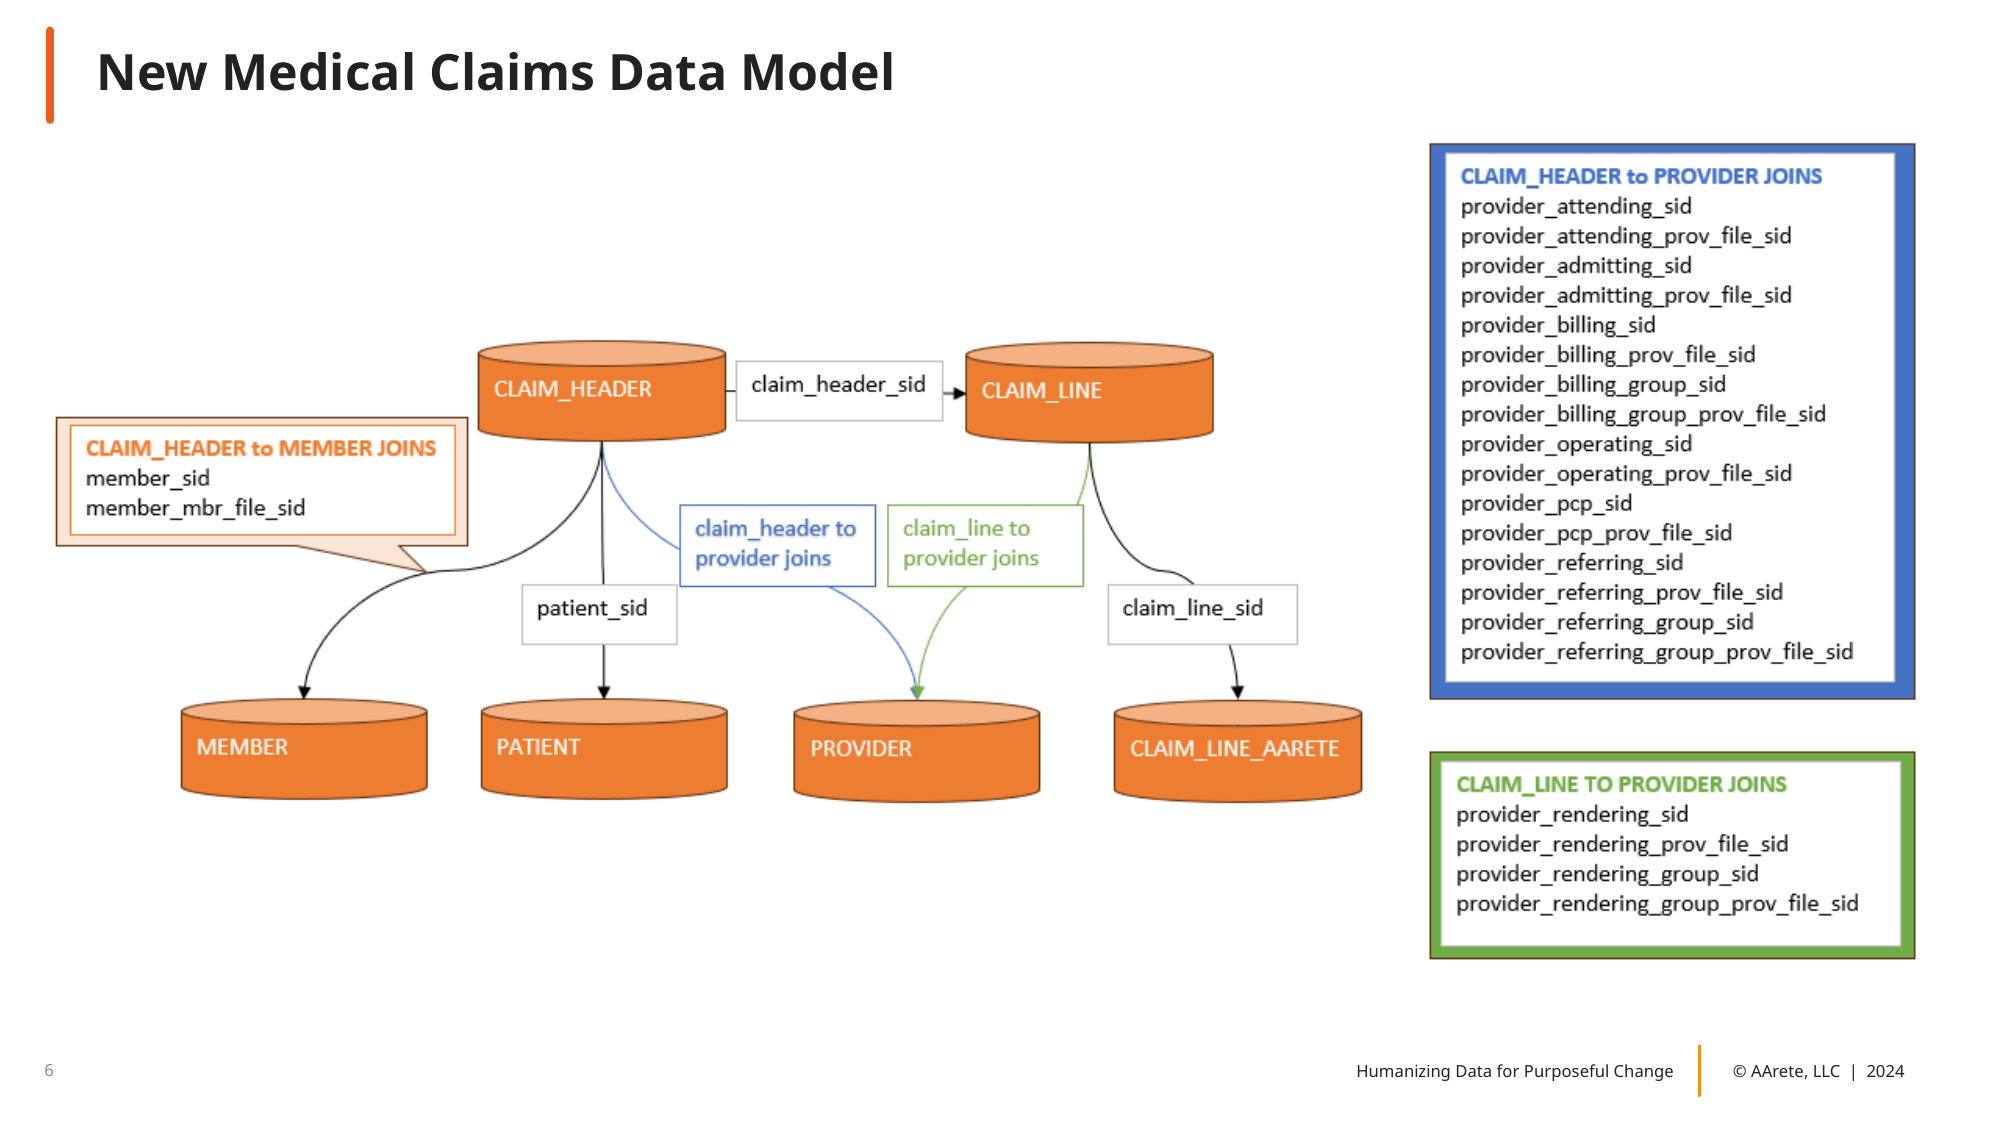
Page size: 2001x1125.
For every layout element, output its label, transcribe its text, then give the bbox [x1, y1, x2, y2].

title New Medical Claims Data Model [81, 39, 1919, 115]
picture [42, 131, 1958, 994]
